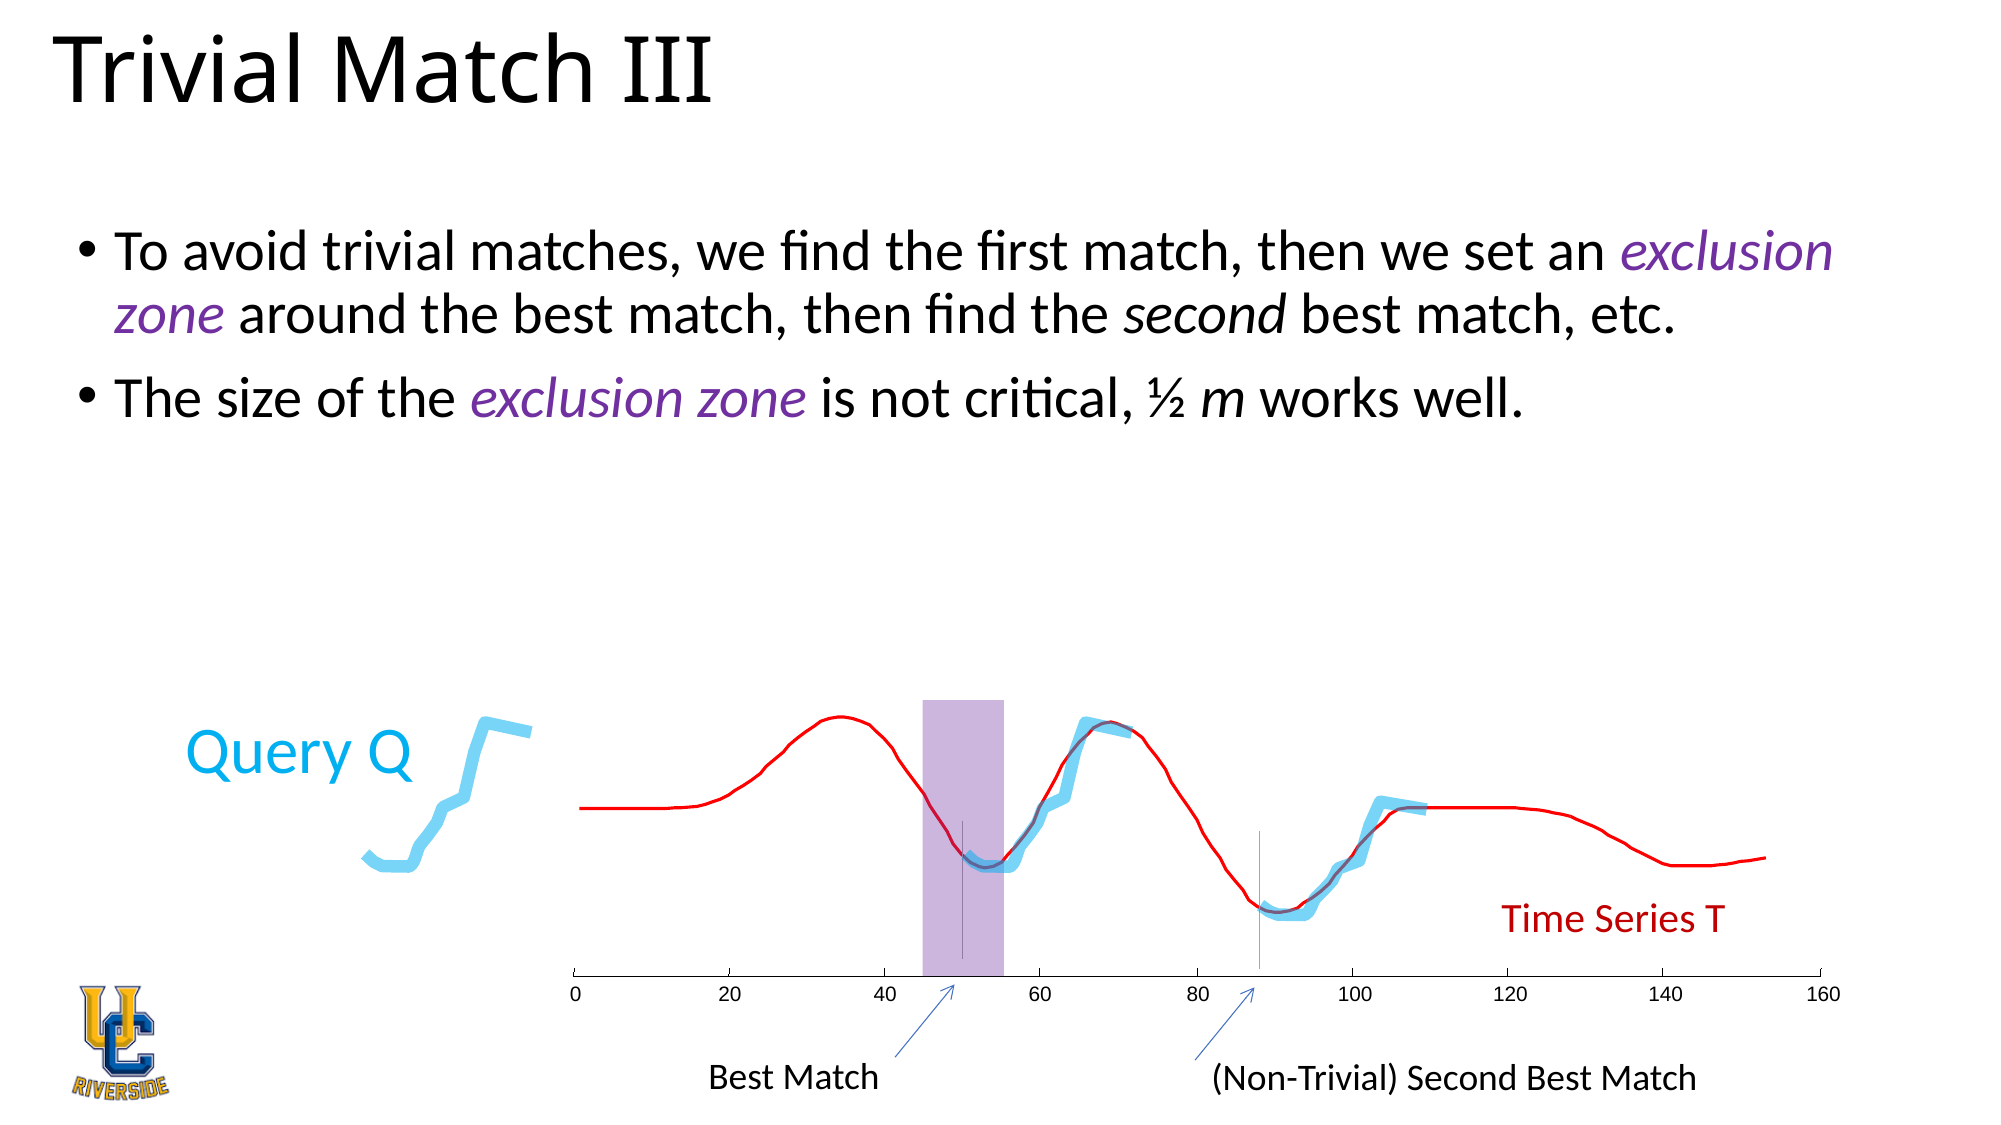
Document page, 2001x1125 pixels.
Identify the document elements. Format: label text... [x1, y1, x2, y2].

title Trivial Match III [37, 0, 1863, 146]
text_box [169, 699, 1856, 1099]
picture [37, 980, 204, 1106]
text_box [1195, 987, 1255, 1061]
list To avoid trivial matches, we find the first match, then we set an exclusion zone around the best match, then find the second best match, etc. The size of the exclusion zone is not critical, ½ m works well. [62, 212, 1888, 938]
